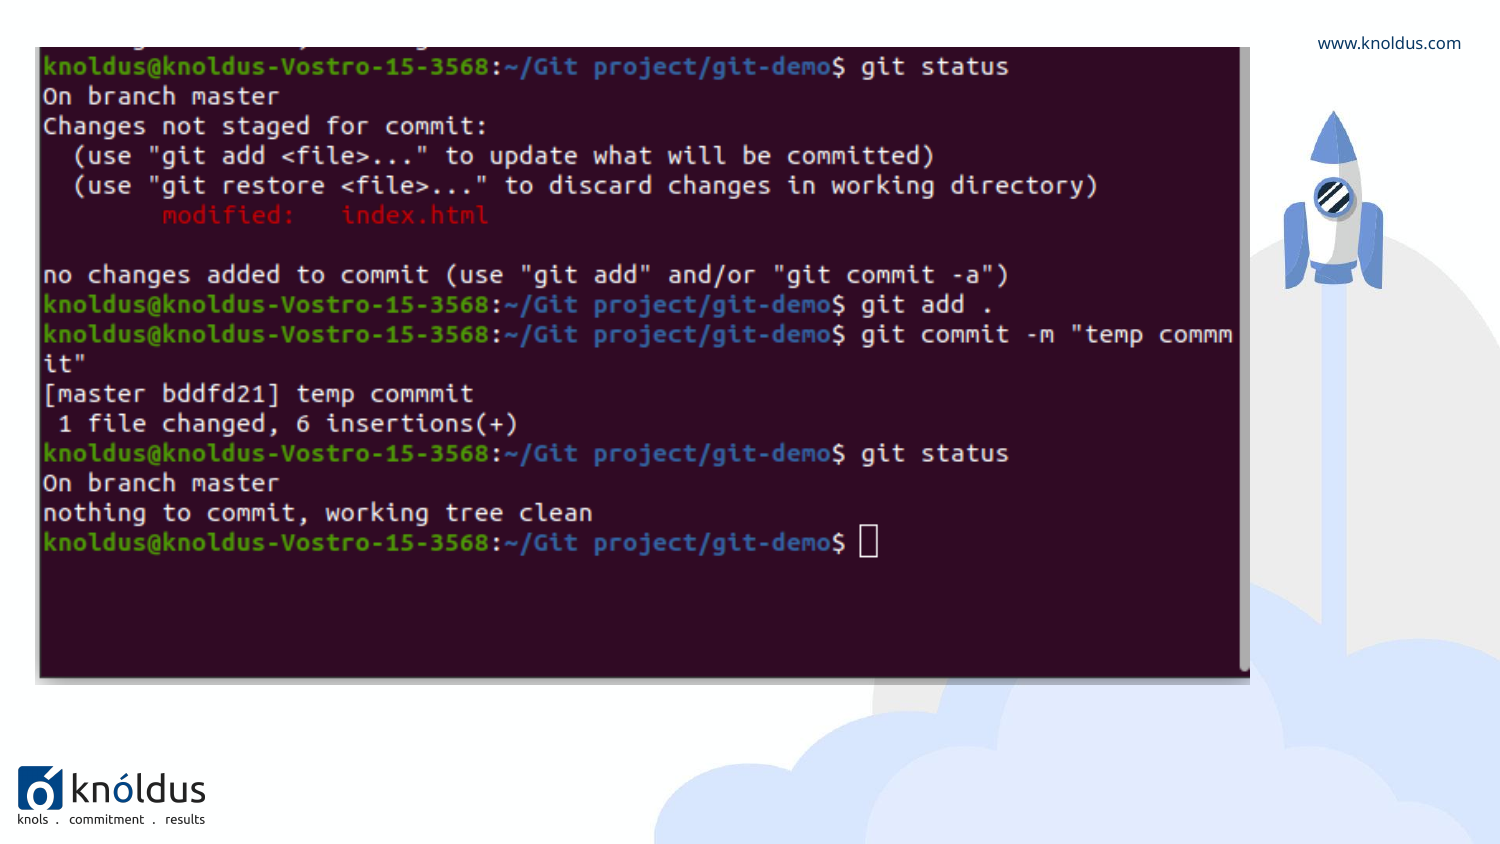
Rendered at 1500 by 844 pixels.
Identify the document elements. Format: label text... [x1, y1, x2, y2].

picture [0, 0, 1500, 844]
text_box www.knoldus.com [1287, 21, 1474, 66]
